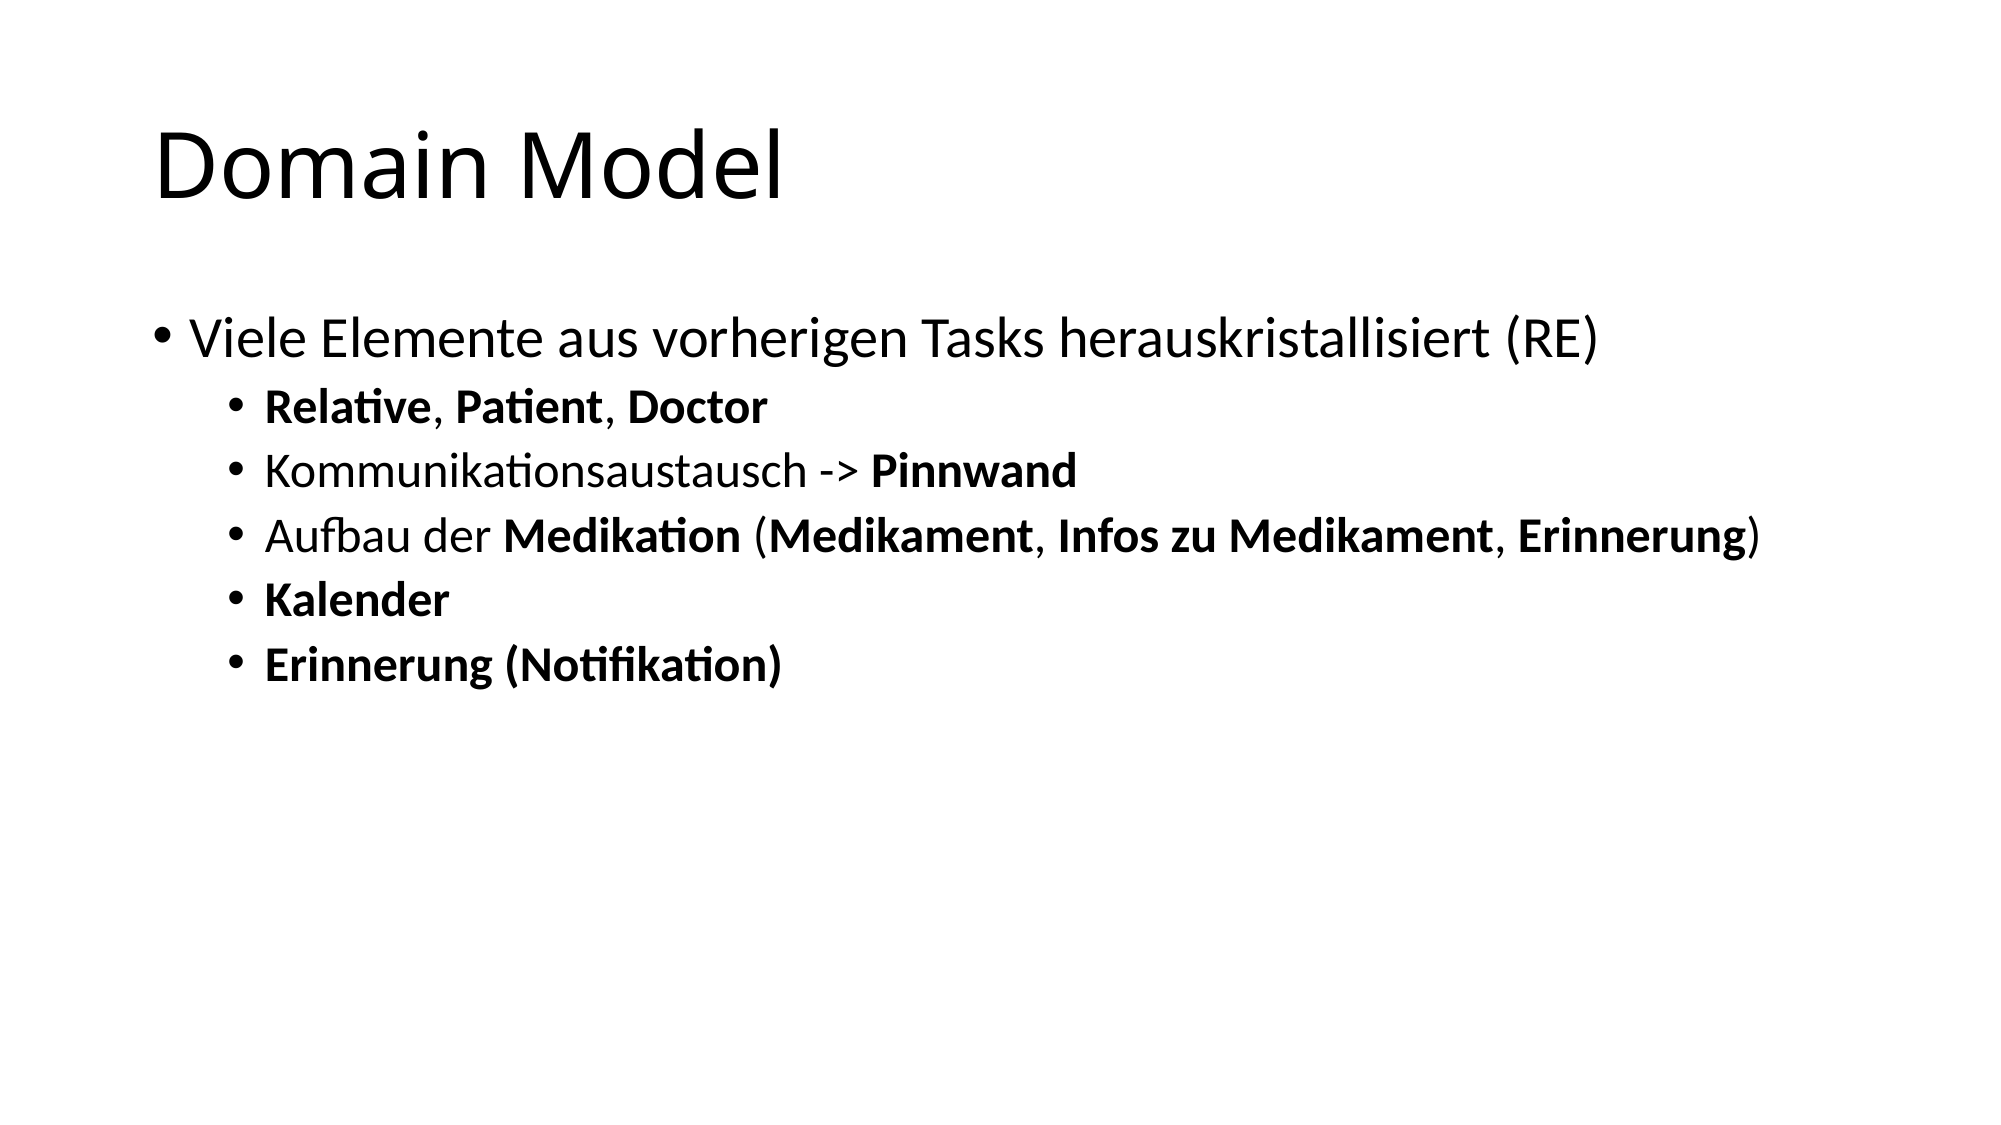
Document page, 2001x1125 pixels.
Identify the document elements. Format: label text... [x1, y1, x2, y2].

title Domain Model [137, 59, 1863, 278]
list Viele Elemente aus vorherigen Tasks herauskristallisiert (RE) Relative, Patient, Doctor Kommunikationsaustausch -> Pinnwand Aufbau der Medikation (Medikament, Infos zu Medikament, Erinnerung) Kalender Erinnerung (Notifikation) [137, 299, 1863, 1014]
